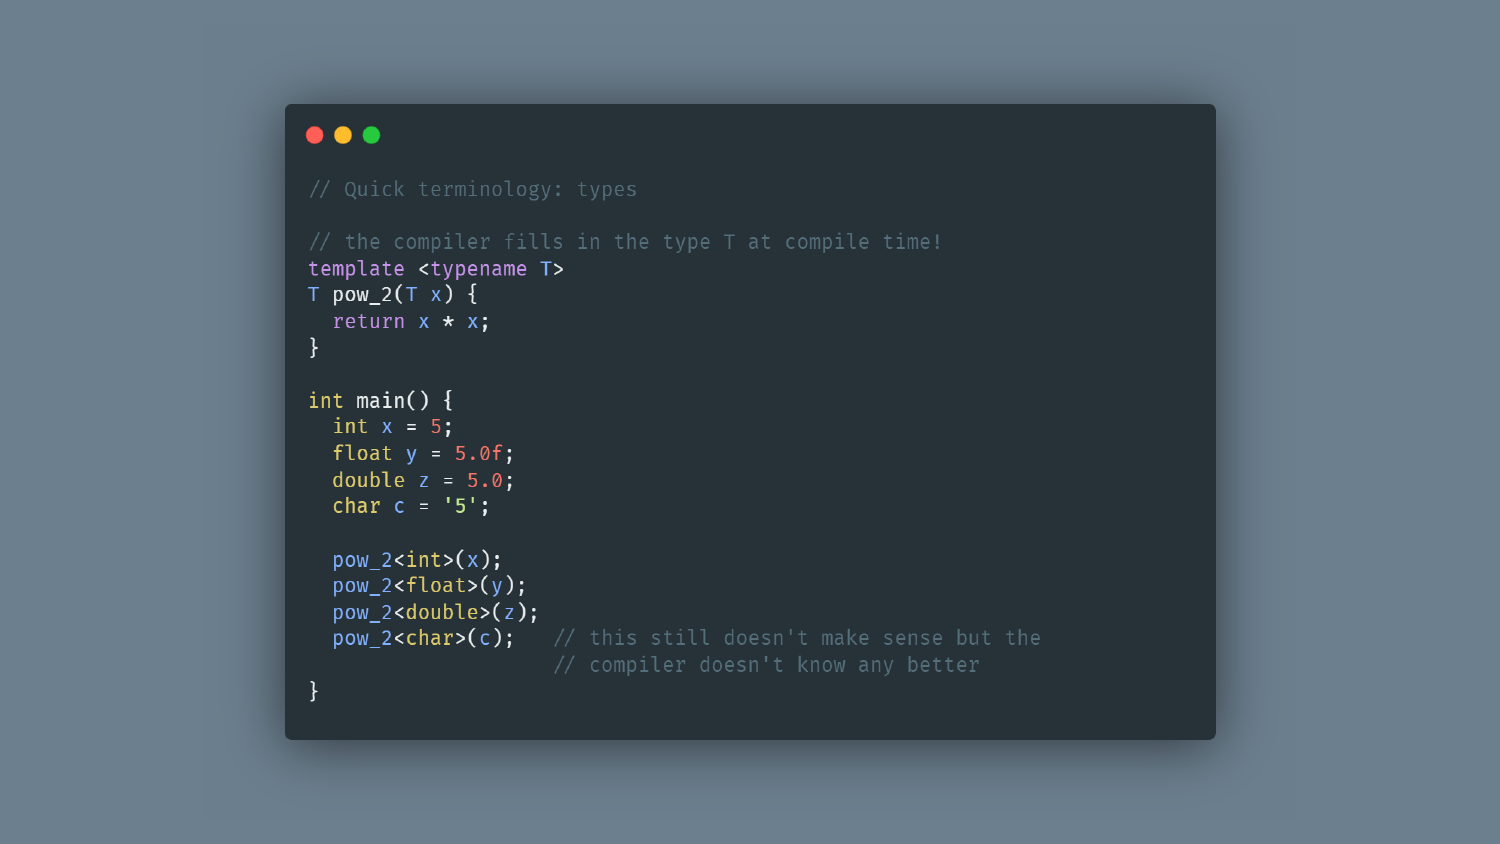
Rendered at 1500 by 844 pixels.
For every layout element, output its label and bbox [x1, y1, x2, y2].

picture [205, 24, 1295, 819]
